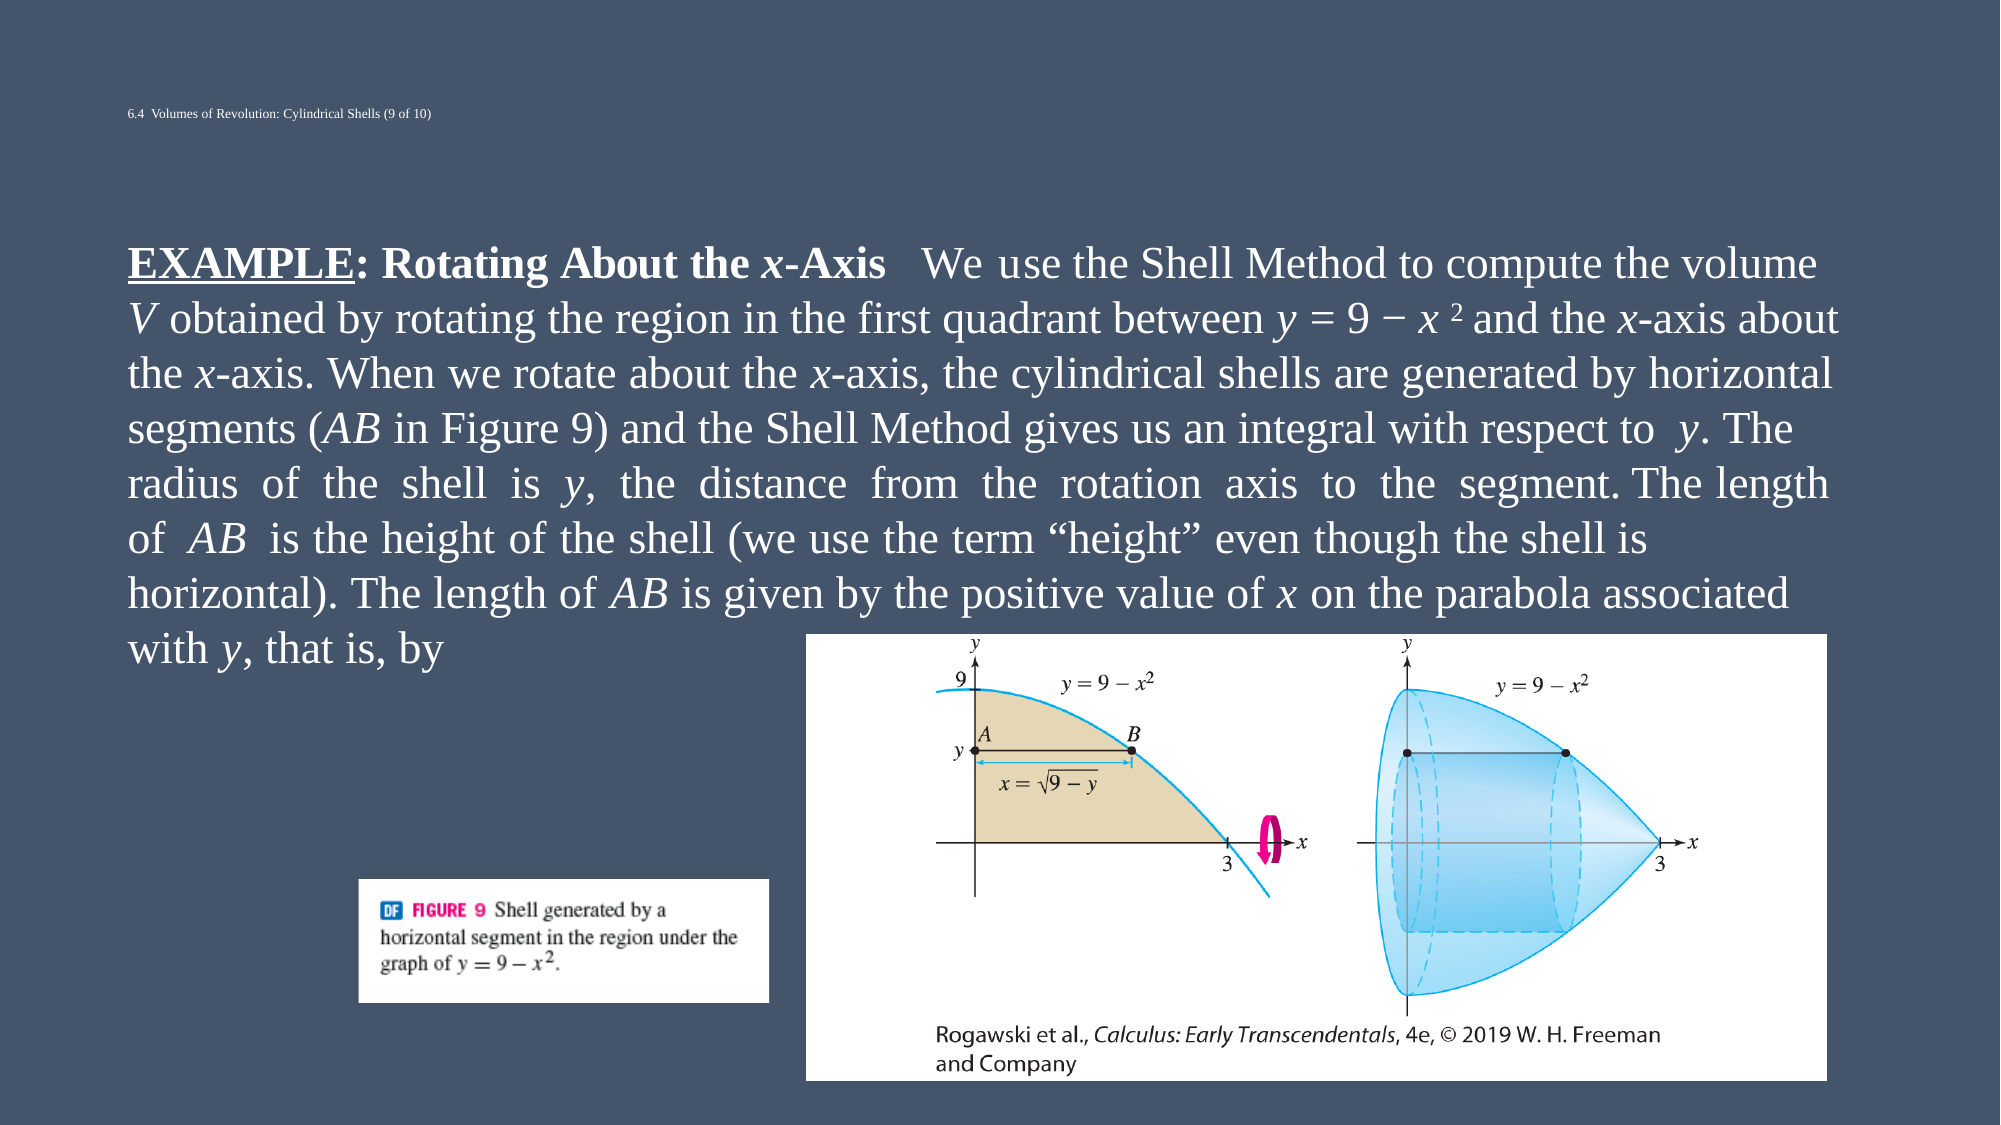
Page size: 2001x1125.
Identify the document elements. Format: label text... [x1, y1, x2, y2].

title 6.4 Volumes of Revolution: Cylindrical Shells (9 of 10) [112, 99, 1775, 203]
picture [806, 634, 1827, 1081]
picture [358, 879, 770, 1003]
